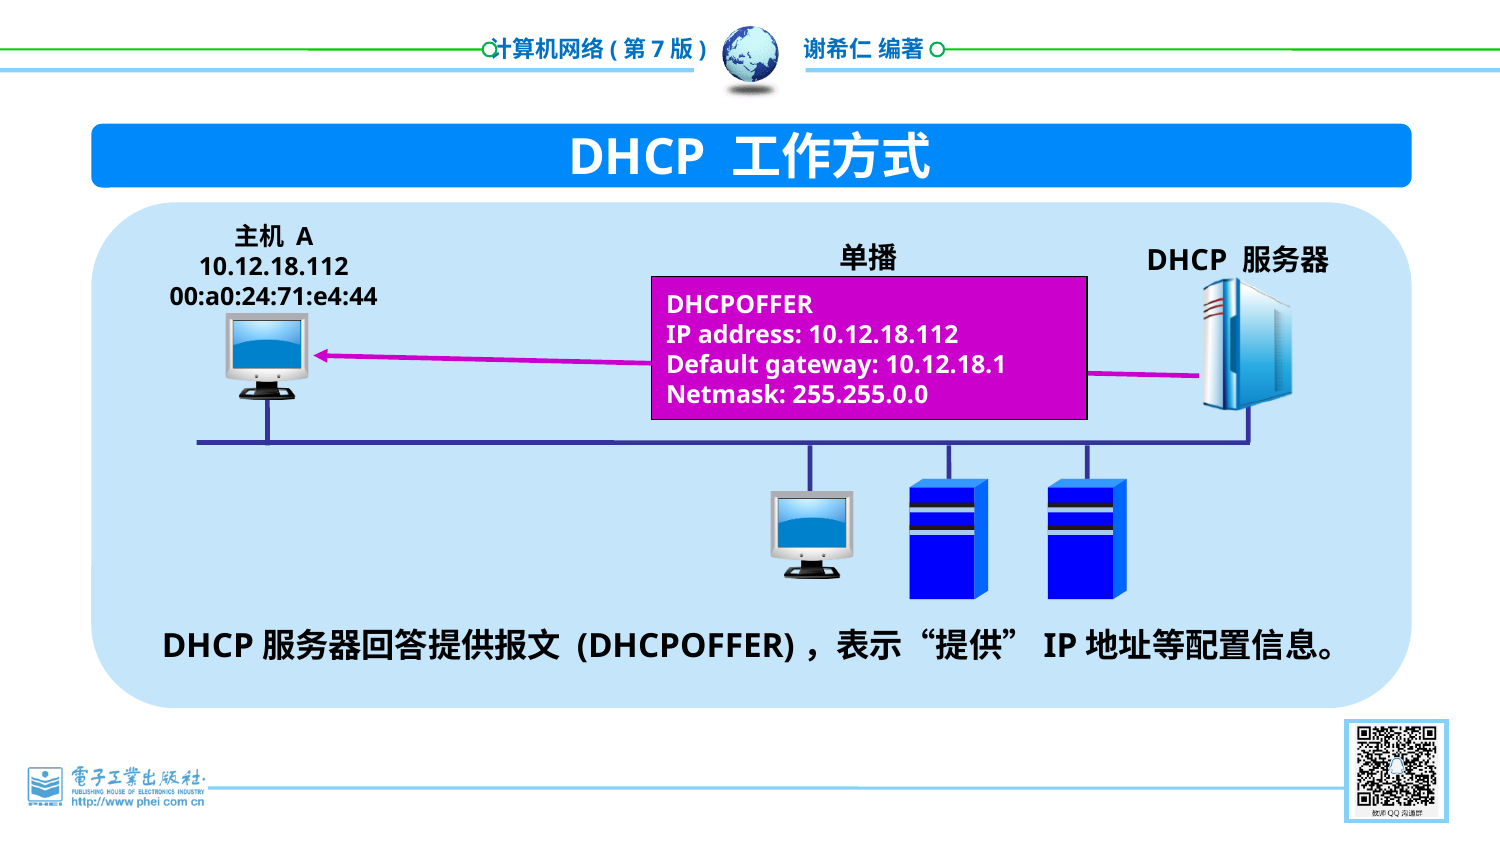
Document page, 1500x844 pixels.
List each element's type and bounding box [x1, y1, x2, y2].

text_box [89, 200, 1414, 711]
text_box [91, 116, 1412, 192]
picture [720, 24, 780, 100]
picture [1200, 276, 1295, 411]
picture [23, 764, 208, 809]
picture [1355, 724, 1438, 817]
picture [220, 308, 313, 403]
picture [765, 487, 859, 581]
